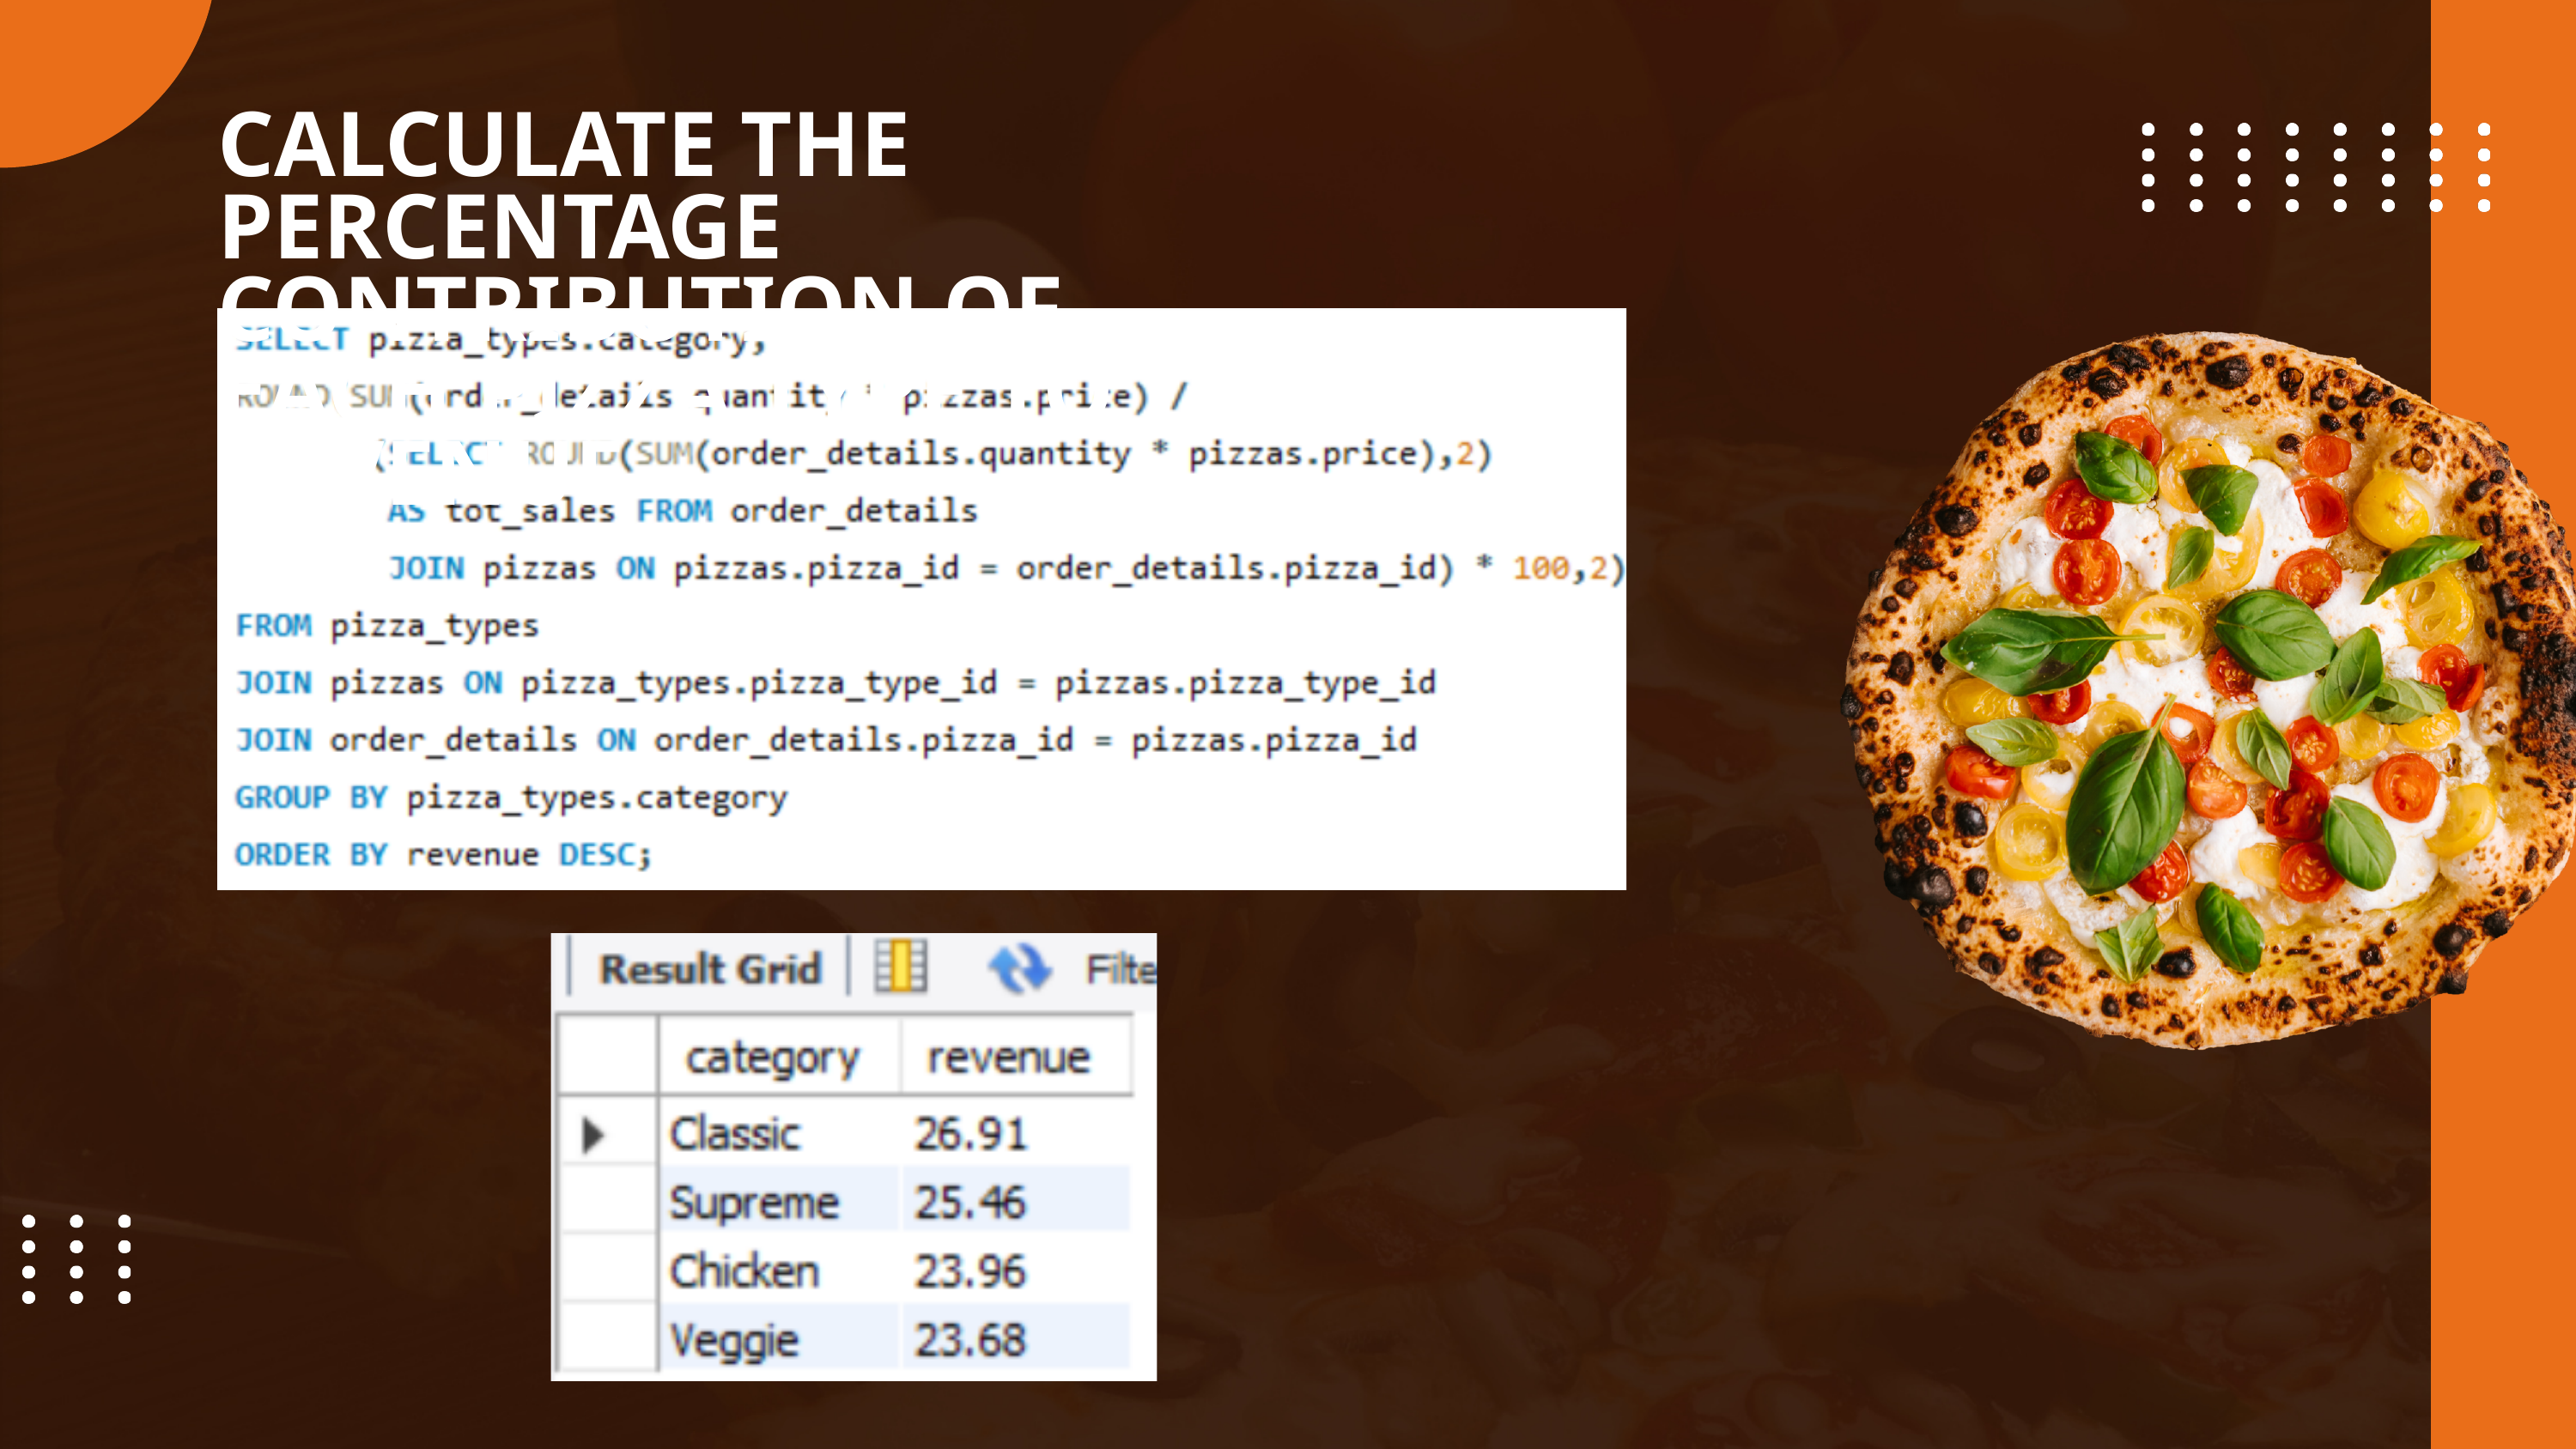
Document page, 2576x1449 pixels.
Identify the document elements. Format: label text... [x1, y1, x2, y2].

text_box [0, 0, 218, 168]
text_box CALCULATE THE PERCENTAGE CONTRIBUTION OF EACH PIZZA TYPE TO TOTAL REVENUE [217, 112, 1491, 524]
text_box [0, 1215, 131, 1304]
text_box [1815, 308, 2427, 1051]
text_box [0, 0, 2427, 1449]
text_box [217, 308, 1627, 890]
text_box [2142, 123, 2427, 212]
text_box [550, 933, 1157, 1381]
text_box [2431, 0, 2576, 1449]
